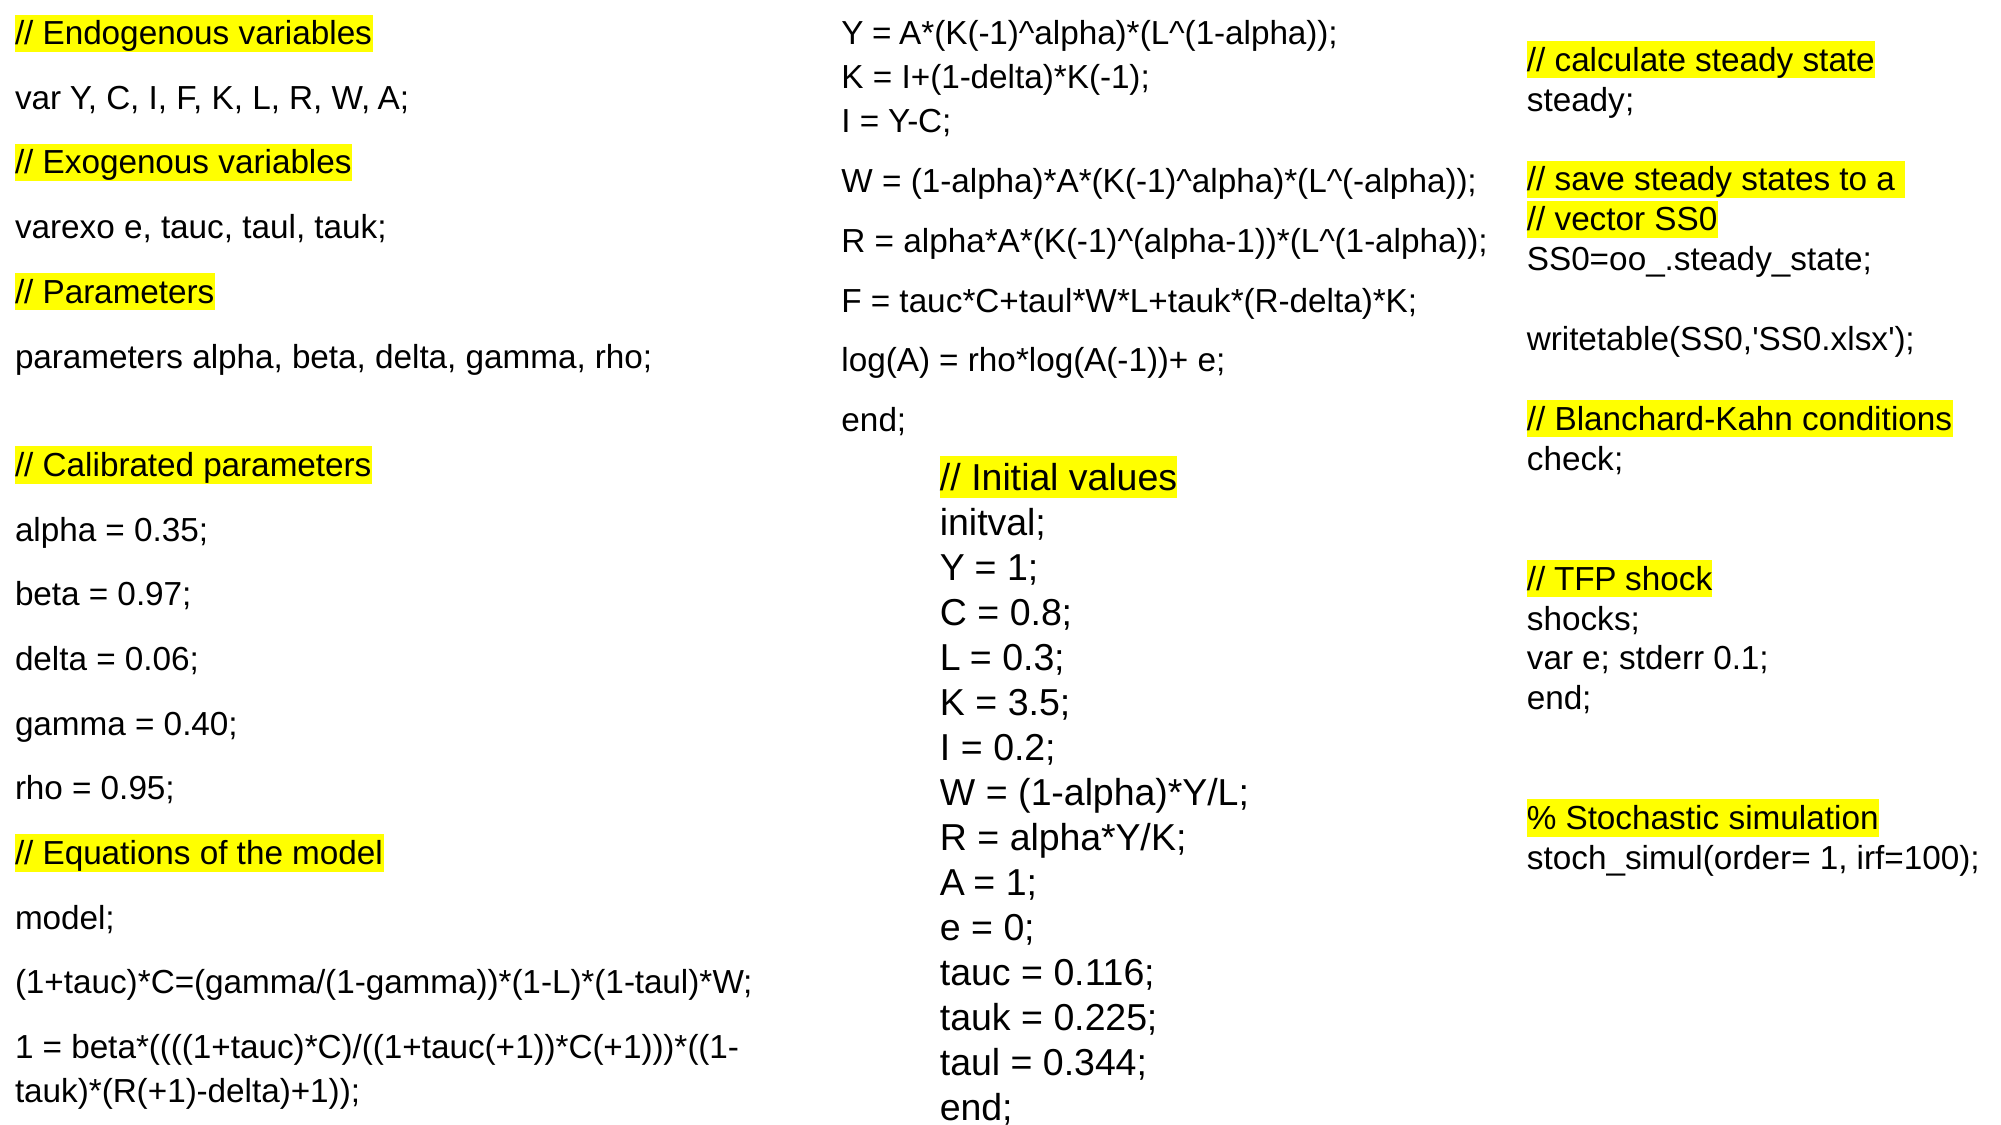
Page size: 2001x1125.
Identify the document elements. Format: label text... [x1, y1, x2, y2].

text_box // calculate steady state steady; // save steady states to a // vector SS0 SS0=oo_.steady_state; writetable(SS0,'SS0.xlsx'); // Blanchard-Kahn conditions check; // TFP shock shocks; var e; stderr 0.1; end; % Stochastic simulation stoch_simul(order= 1, irf=100); [1512, 30, 2000, 884]
list // Endogenous variables var Y, C, I, F, K, L, R, W, A; // Exogenous variables varexo e, tauc, taul, tauk; // Parameters parameters alpha, beta, delta, gamma, rho; // Calibrated parameters alpha = 0.35; beta = 0.97; delta = 0.06; gamma = 0.40; rho = 0.95; // Equations of the model model; (1+tauc)*C=(gamma/(1-gamma))*(1-L)*(1-taul)*W; 1 = beta*((((1+tauc)*C)/((1+tauc(+1))*C(+1)))*((1-tauk)*(R(+1)-delta)+1)); [0, 0, 787, 1125]
text_box // Initial values initval; Y = 1; C = 0.8; L = 0.3; K = 3.5; I = 0.2; W = (1-alpha)*Y/L; R = alpha*Y/K; A = 1; e = 0; tauc = 0.116; tauk = 0.225; taul = 0.344; end; [925, 446, 1414, 1125]
text_box Y = A*(K(-1)^alpha)*(L^(1-alpha)); K = I+(1-delta)*K(-1); I = Y-C; W = (1-alpha)*A*(K(-1)^alpha)*(L^(-alpha)); R = alpha*A*(K(-1)^(alpha-1))*(L^(1-alpha)); F = tauc*C+taul*W*L+tauk*(R-delta)*K; log(A) = rho*log(A(-1))+ e; end; [826, 0, 1512, 446]
